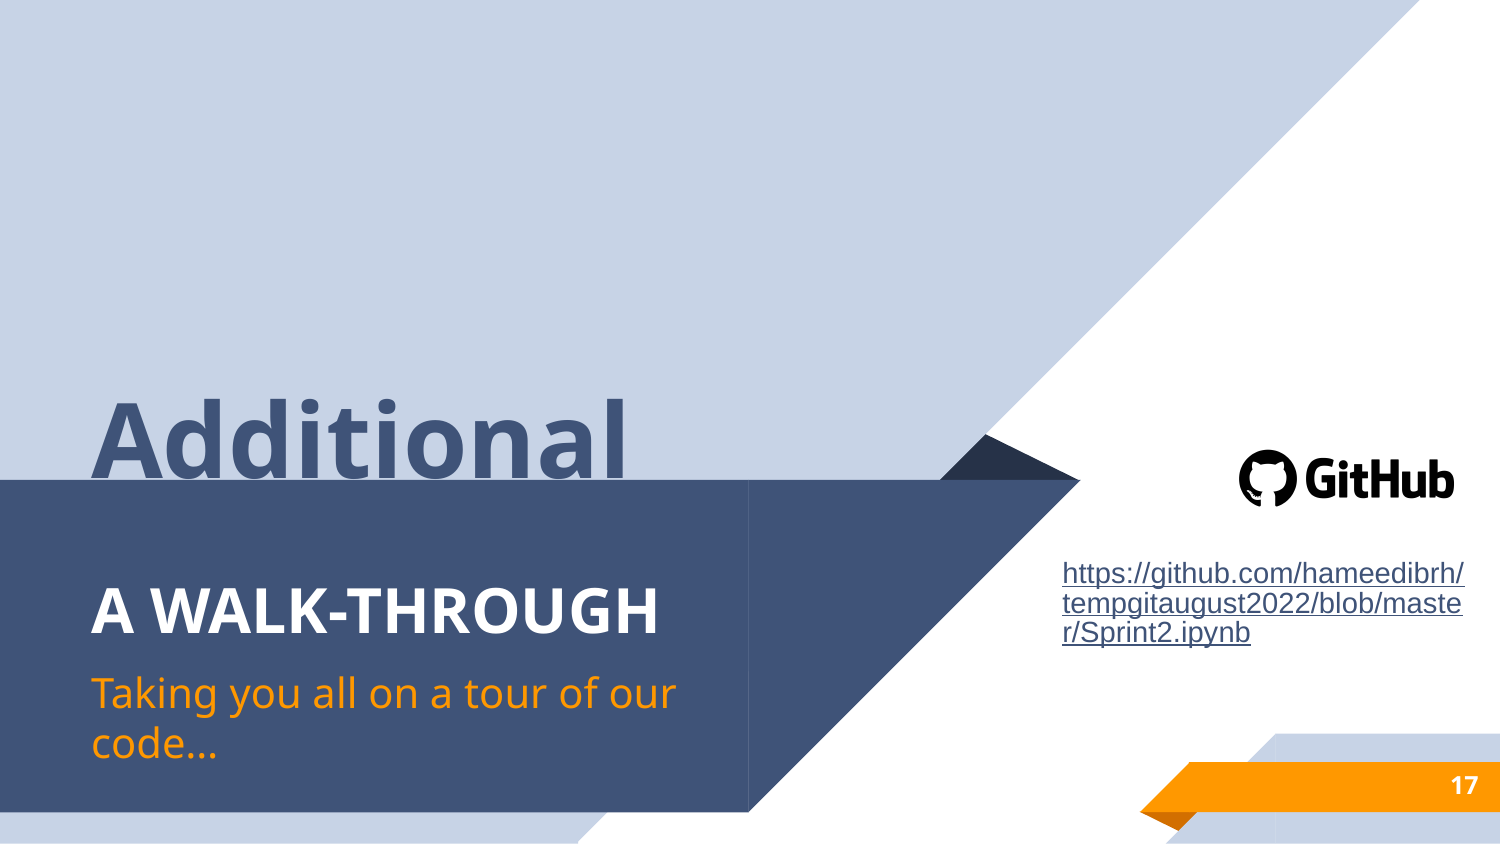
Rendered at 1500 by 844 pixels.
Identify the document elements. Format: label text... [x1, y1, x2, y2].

picture [1237, 416, 1457, 540]
slide_number ‹#› [1249, 760, 1494, 813]
text_box https://github.com/hameedibrh/tempgitaugust2022/blob/master/Sprint2.ipynb [1047, 539, 1487, 605]
text_box Additional [76, 0, 712, 515]
subtitle Taking you all on a tour of our code… [76, 652, 748, 781]
title A WALK-THROUGH [76, 470, 748, 652]
